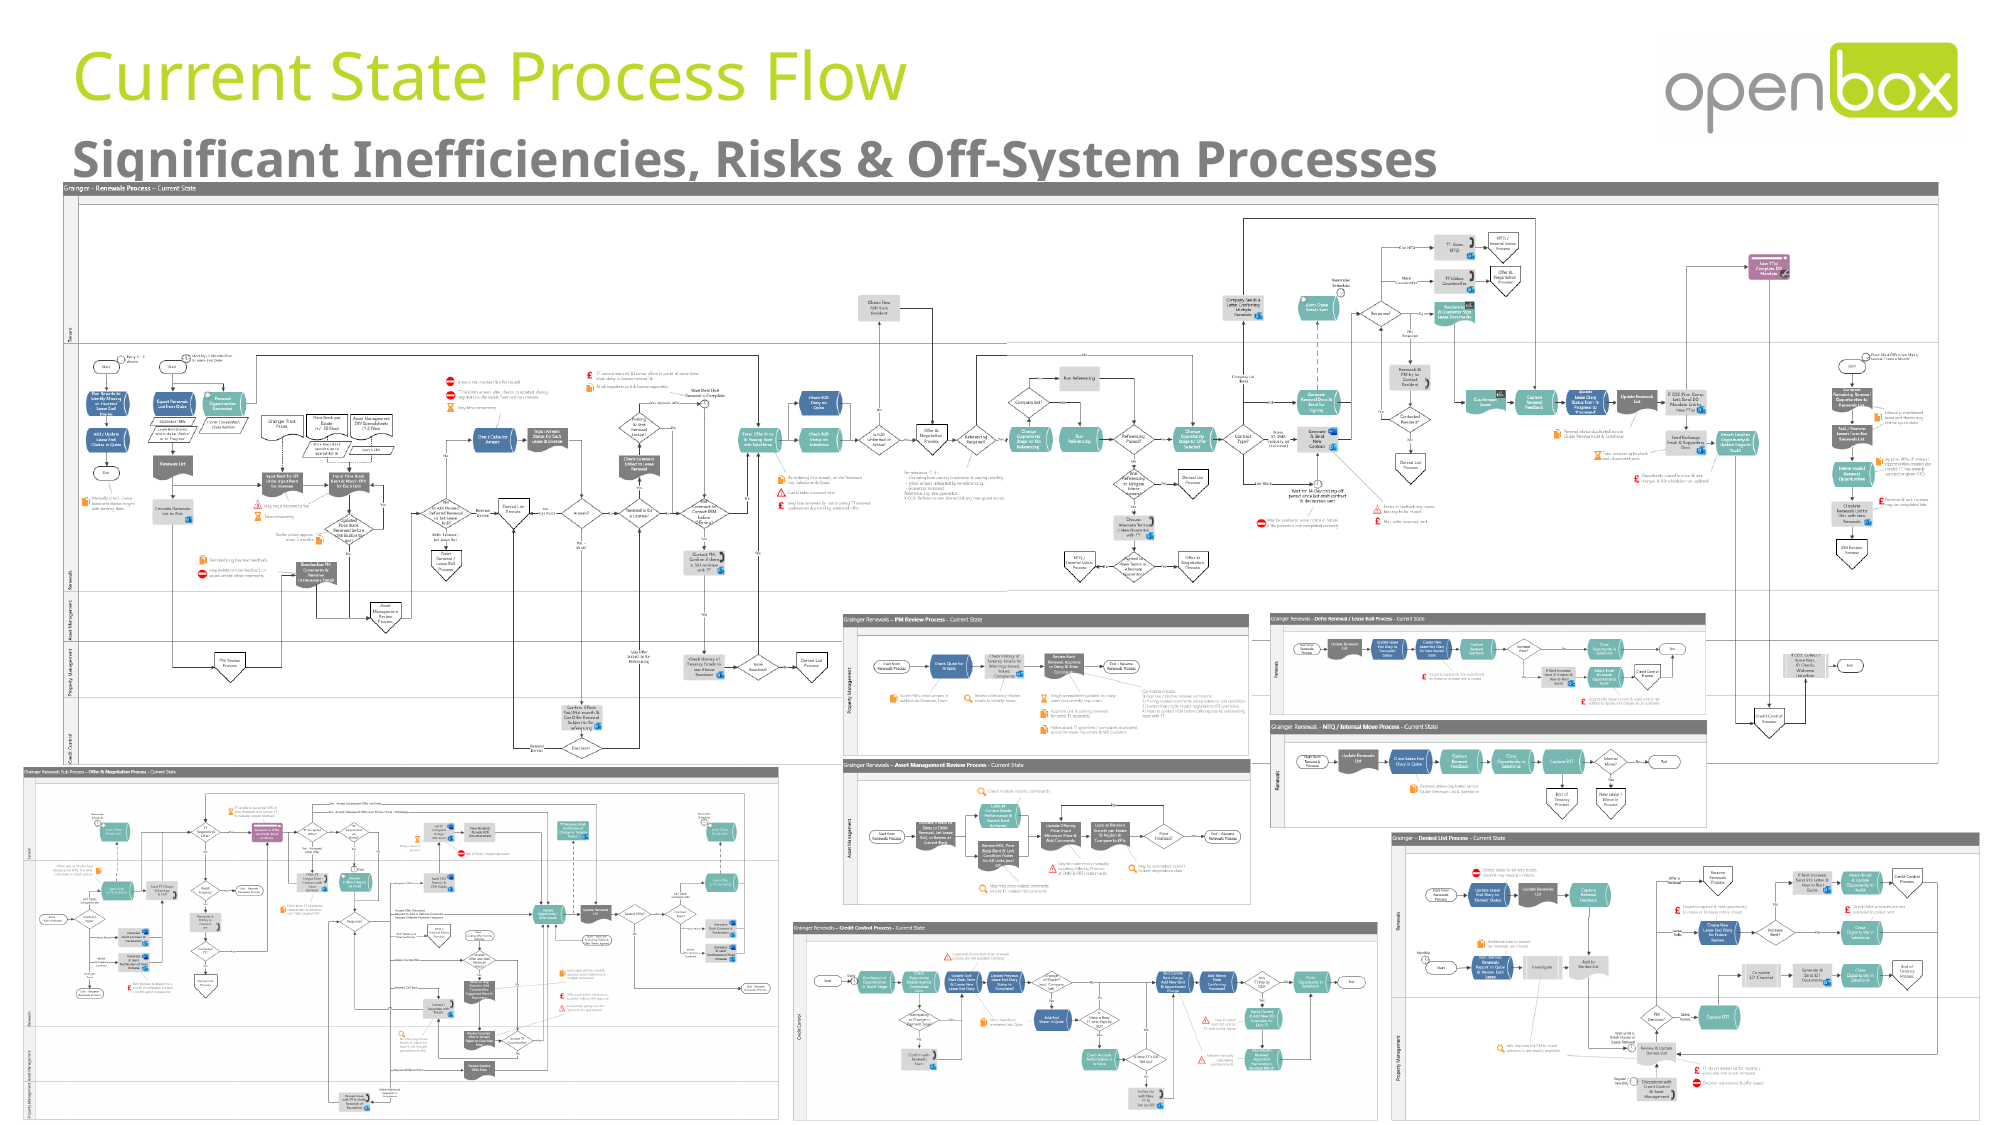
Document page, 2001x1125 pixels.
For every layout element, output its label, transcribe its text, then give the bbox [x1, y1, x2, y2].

picture [23, 181, 1941, 1121]
picture [792, 920, 1379, 1121]
picture [1662, 39, 1961, 137]
picture [1390, 831, 1980, 1121]
text_box Current State Process Flow [57, 31, 1461, 119]
text_box Significant Inefficiencies, Risks & Off-System Processes [57, 119, 1702, 195]
